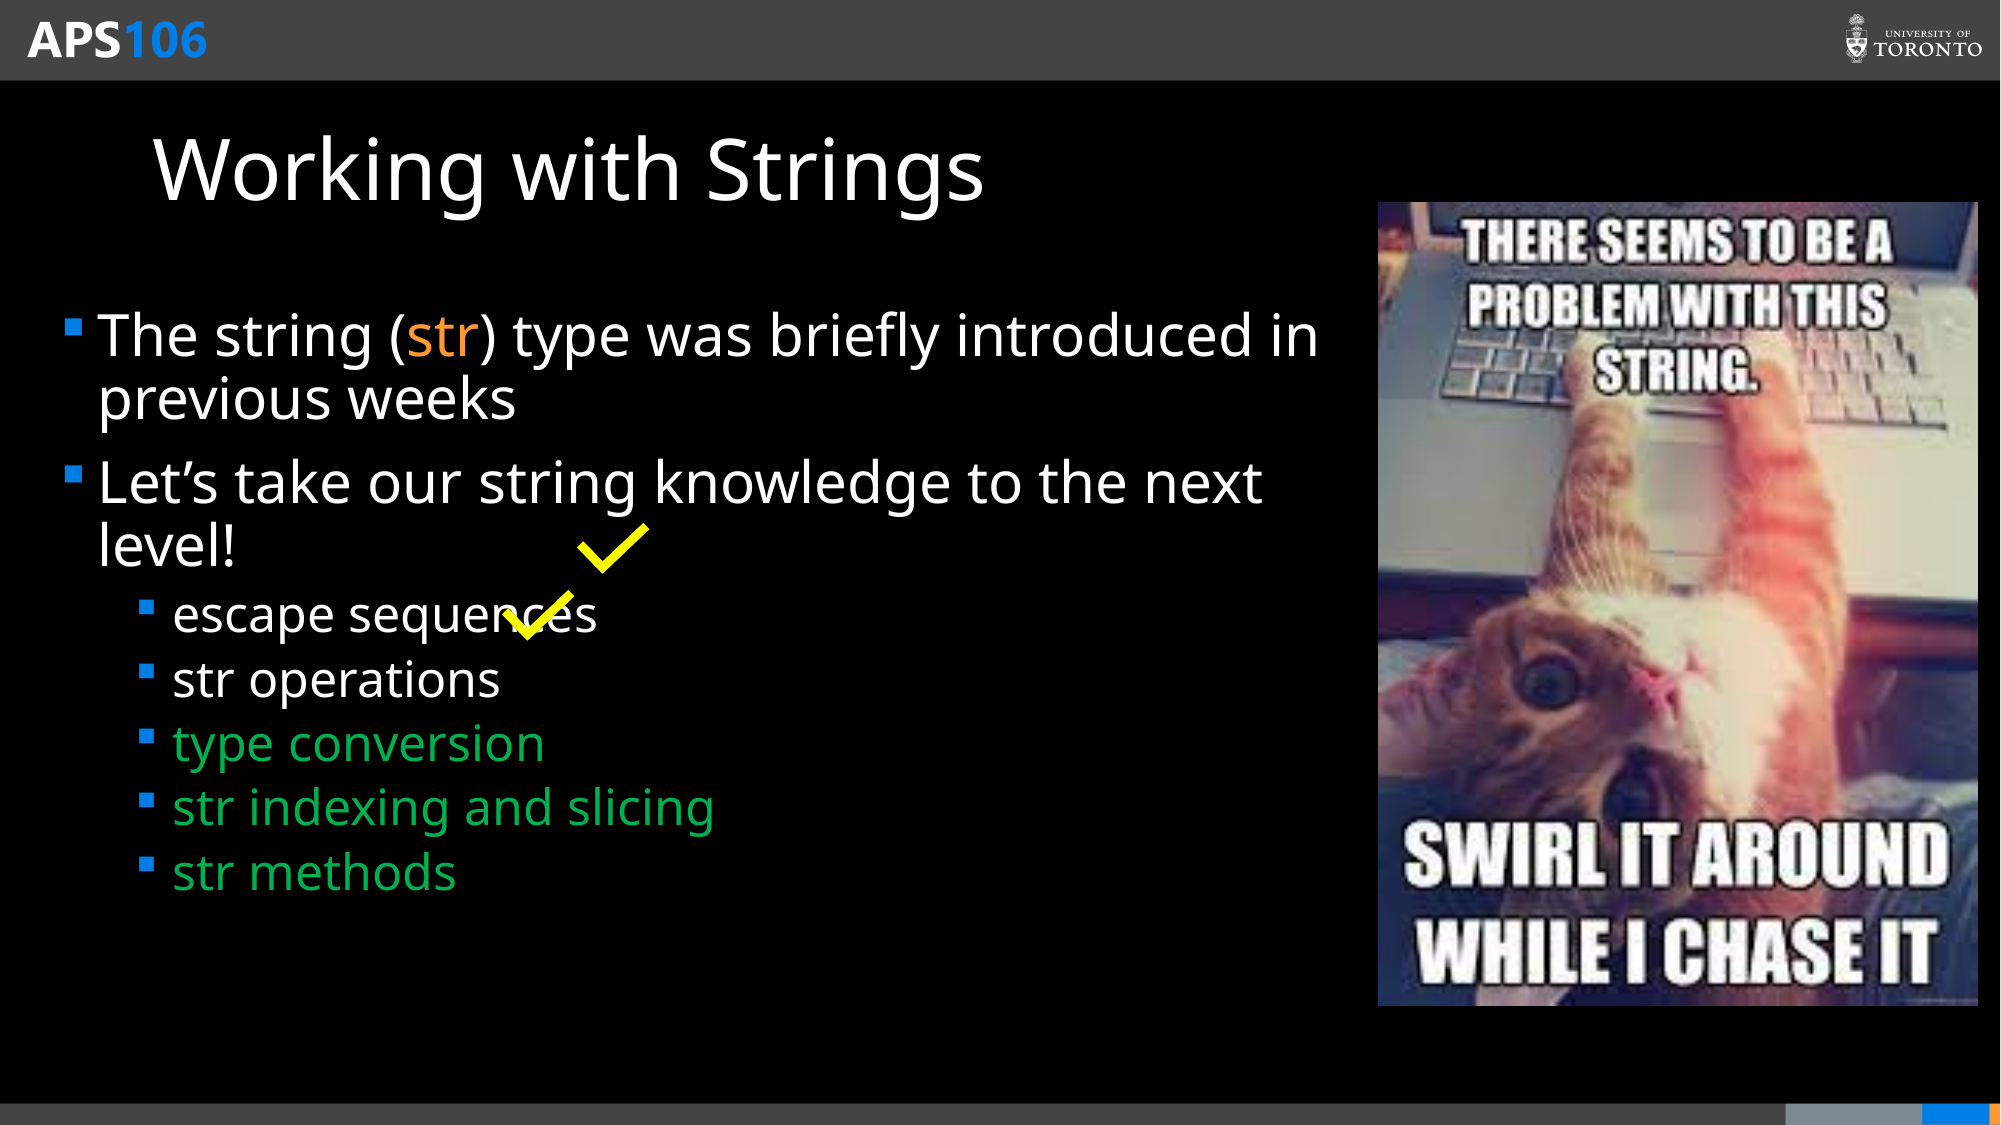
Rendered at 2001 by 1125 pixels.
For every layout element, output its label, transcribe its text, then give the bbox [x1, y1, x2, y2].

list The string (str) type was briefly introduced in previous weeks Let’s take our string knowledge to the next level! escape sequences str operations type conversion str indexing and slicing str methods [45, 298, 1379, 1093]
picture [0, 0, 2001, 1125]
title Working with Strings [137, 119, 1863, 227]
